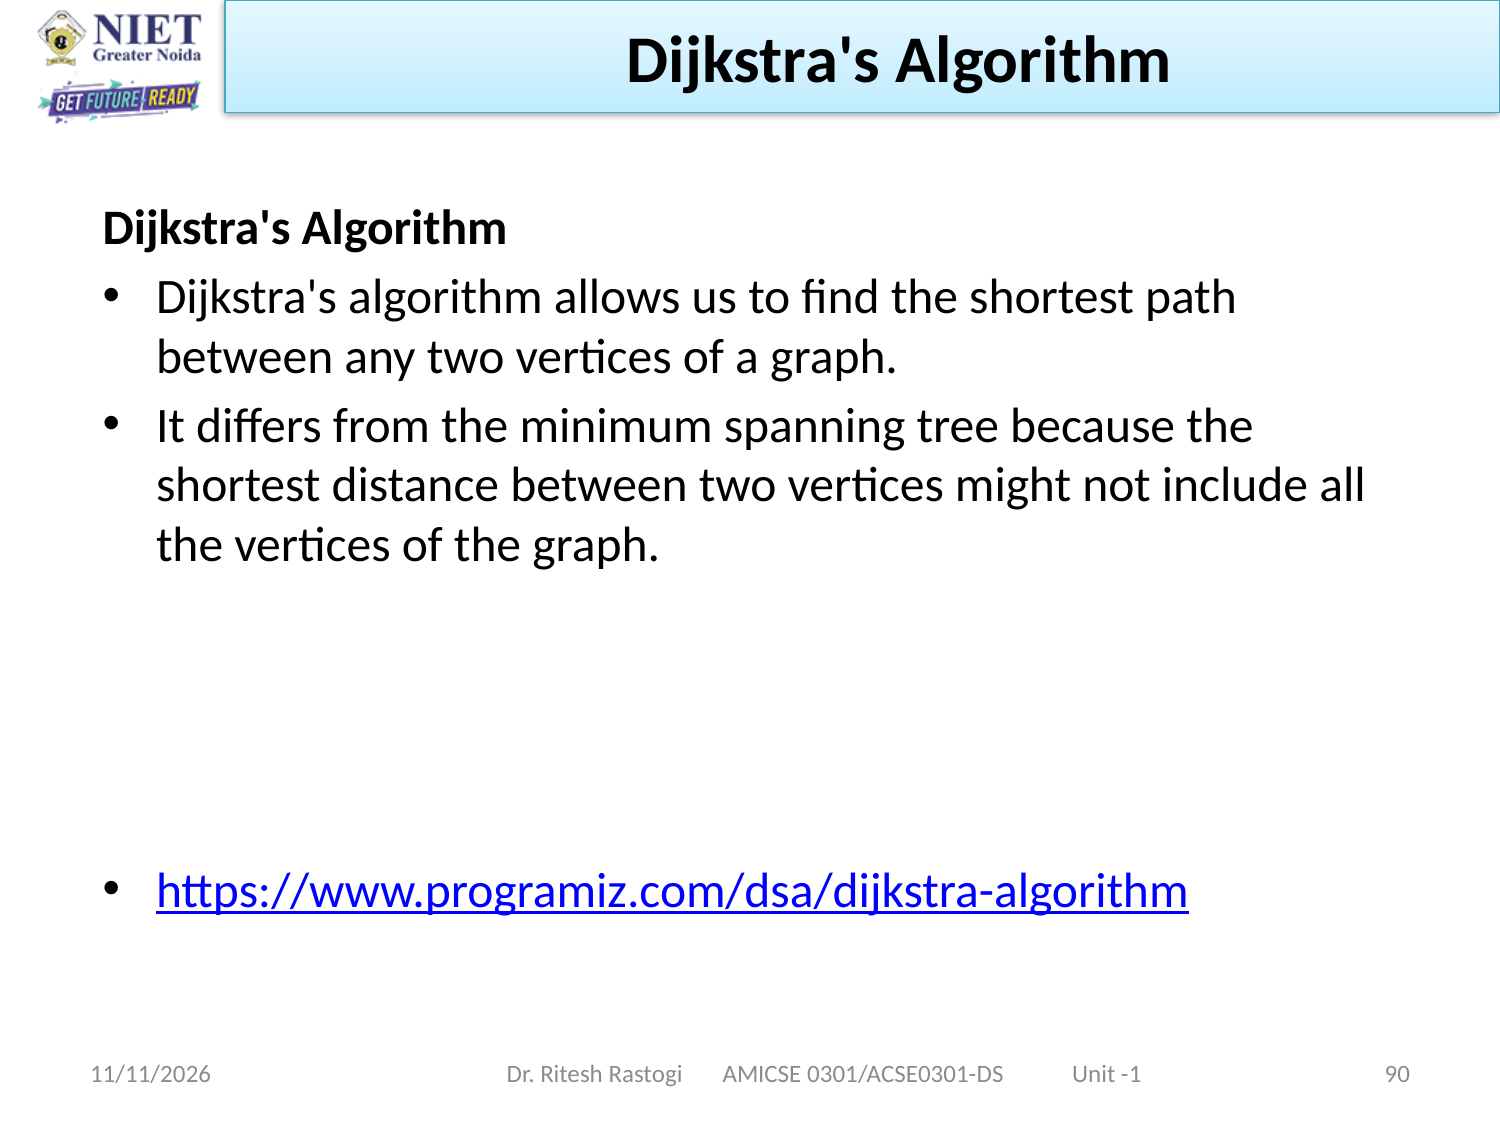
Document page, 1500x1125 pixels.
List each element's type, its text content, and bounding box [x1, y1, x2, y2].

list Dijkstra's Algorithm Dijkstra's algorithm allows us to find the shortest path between any two vertices of a graph. It differs from the minimum spanning tree because the shortest distance between two vertices might not include all the vertices of the graph. https://www.programiz.com/dsa/dijkstra-algorithm [87, 187, 1438, 930]
slide_number 15-Jan-23 [75, 1042, 412, 1103]
text_box Dijkstra's Algorithm [238, 0, 1500, 113]
slide_number 90 [1074, 1042, 1425, 1103]
picture [0, 0, 238, 135]
footer Dr. Ritesh Rastogi AMICSE 0301/ACSE0301-DS Unit -1 [412, 1042, 1074, 1103]
